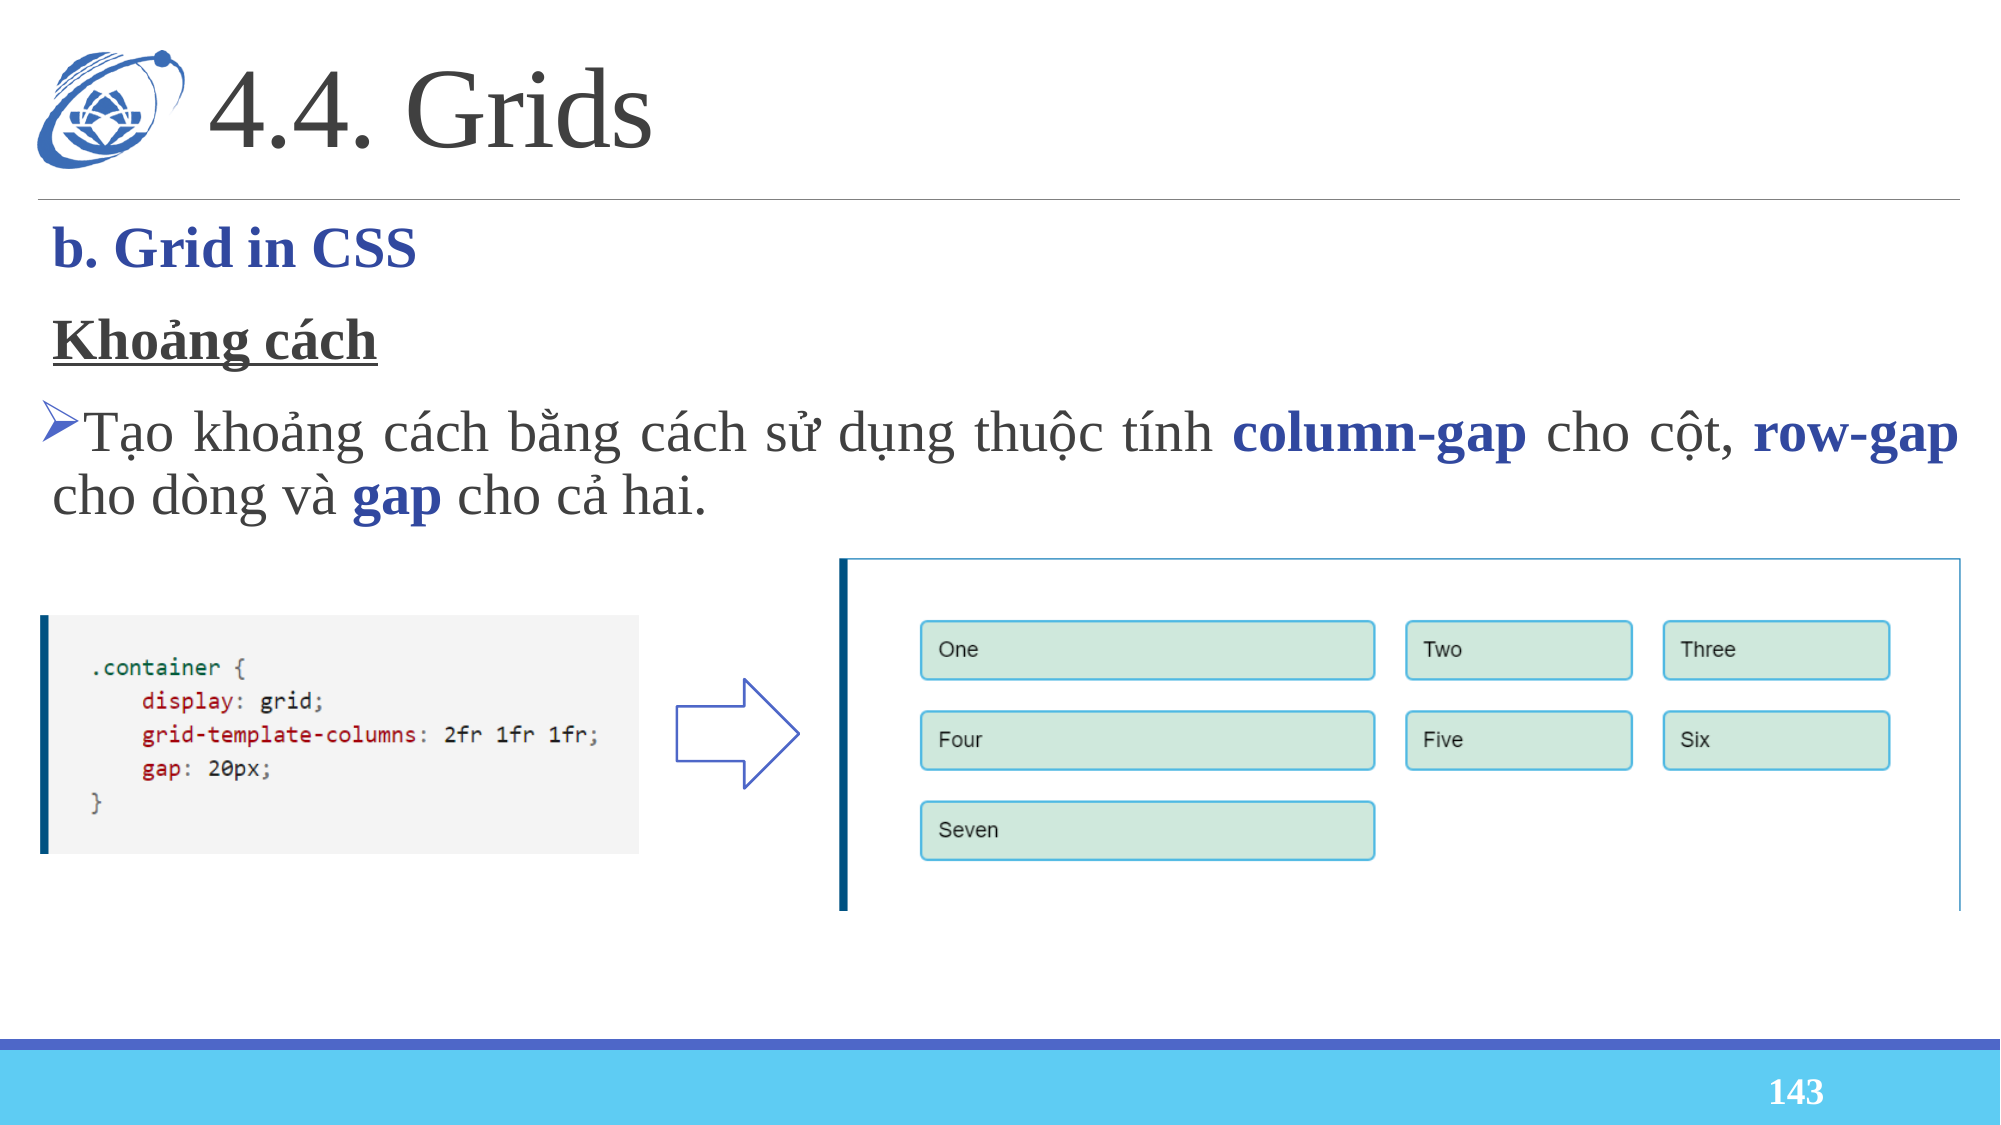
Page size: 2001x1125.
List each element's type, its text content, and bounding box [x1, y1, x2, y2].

picture [37, 34, 185, 183]
text_box [675, 677, 800, 790]
title 4.4. Grids [193, 47, 1961, 192]
picture [836, 556, 1963, 912]
slide_number 143 [1624, 1059, 1840, 1120]
list b. Grid in CSS Khoảng cách Tạo khoảng cách bằng cách sử dụng thuộc tính column-gap cho cột, row-gap cho dòng và gap cho cả hai. [37, 209, 1961, 1011]
picture [38, 613, 640, 854]
